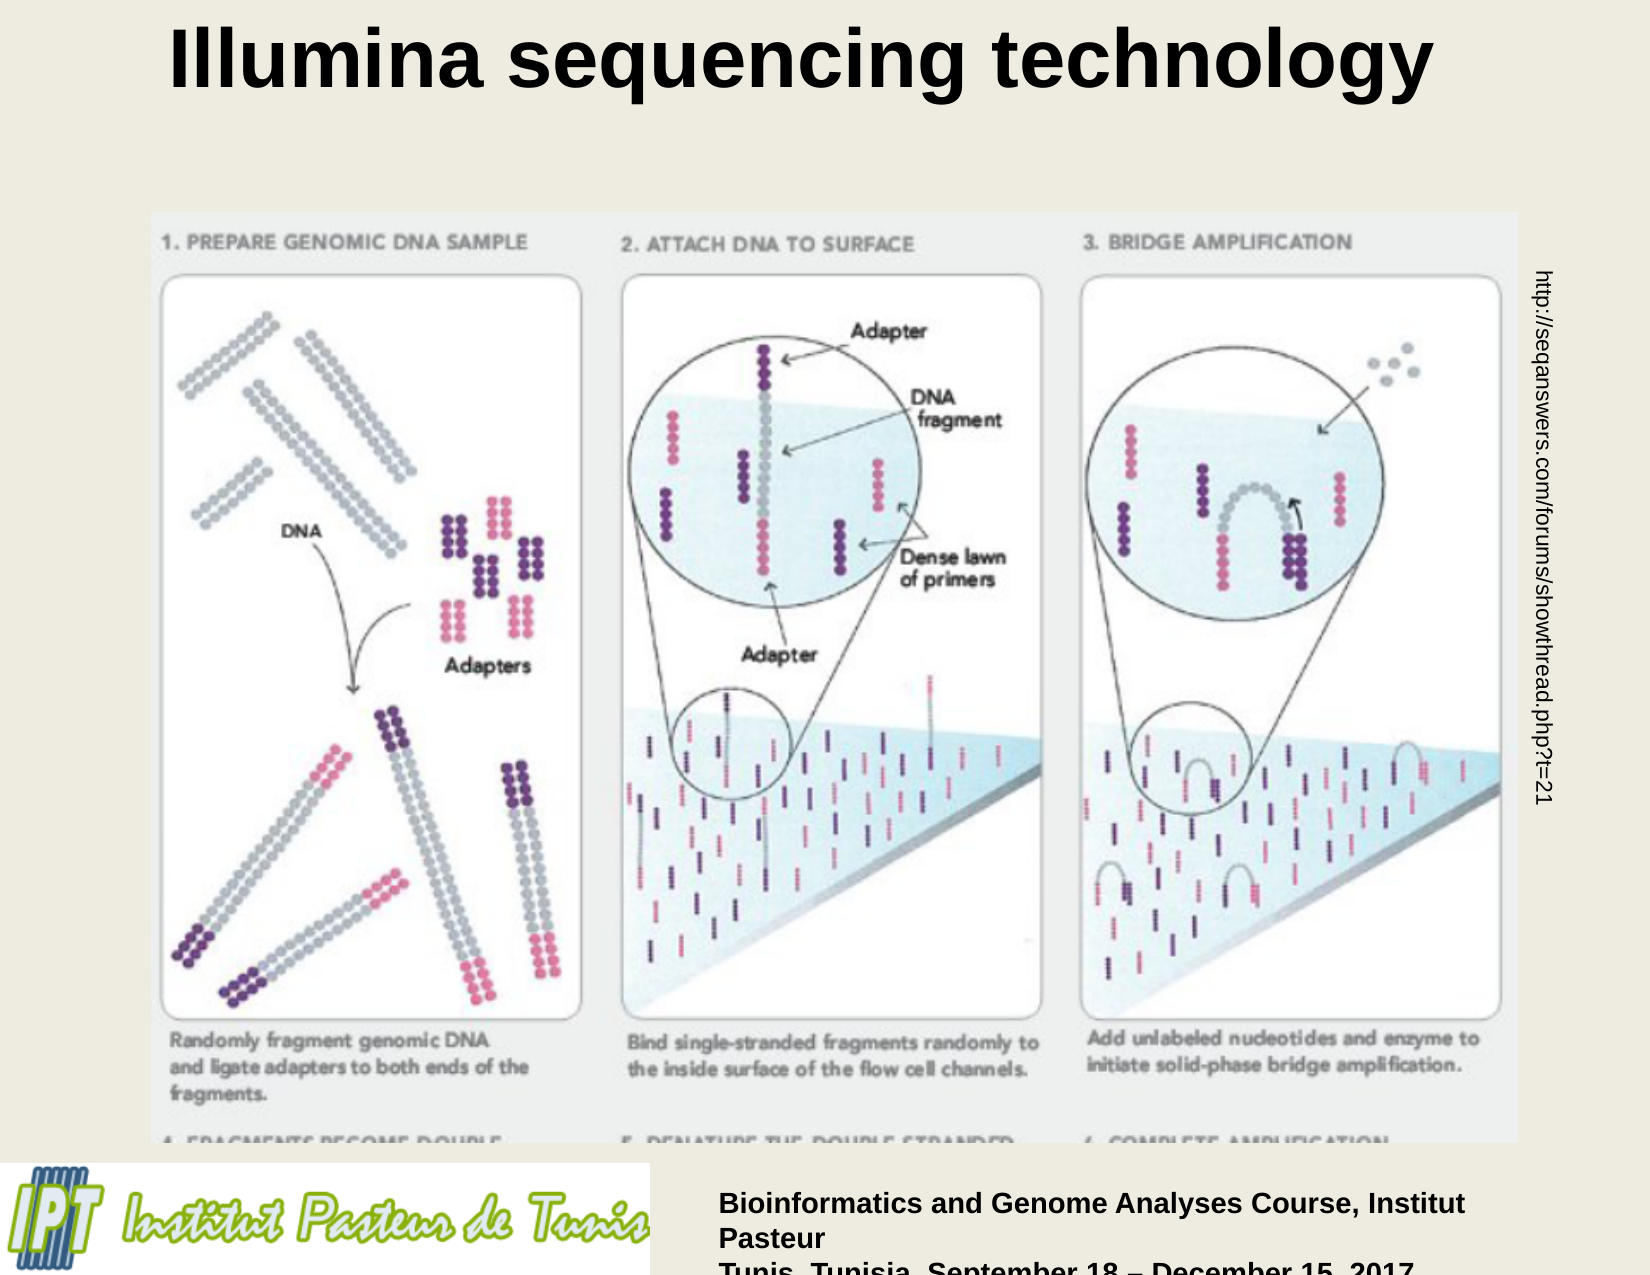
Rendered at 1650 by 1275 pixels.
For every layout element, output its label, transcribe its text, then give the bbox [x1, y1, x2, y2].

text_box Illumina sequencing technology [168, 11, 1650, 107]
picture [0, 1163, 650, 1275]
picture [150, 212, 1518, 1143]
text_box http://seqanswers.com/forums/showthread.php?t=21 [1523, 170, 1568, 1105]
